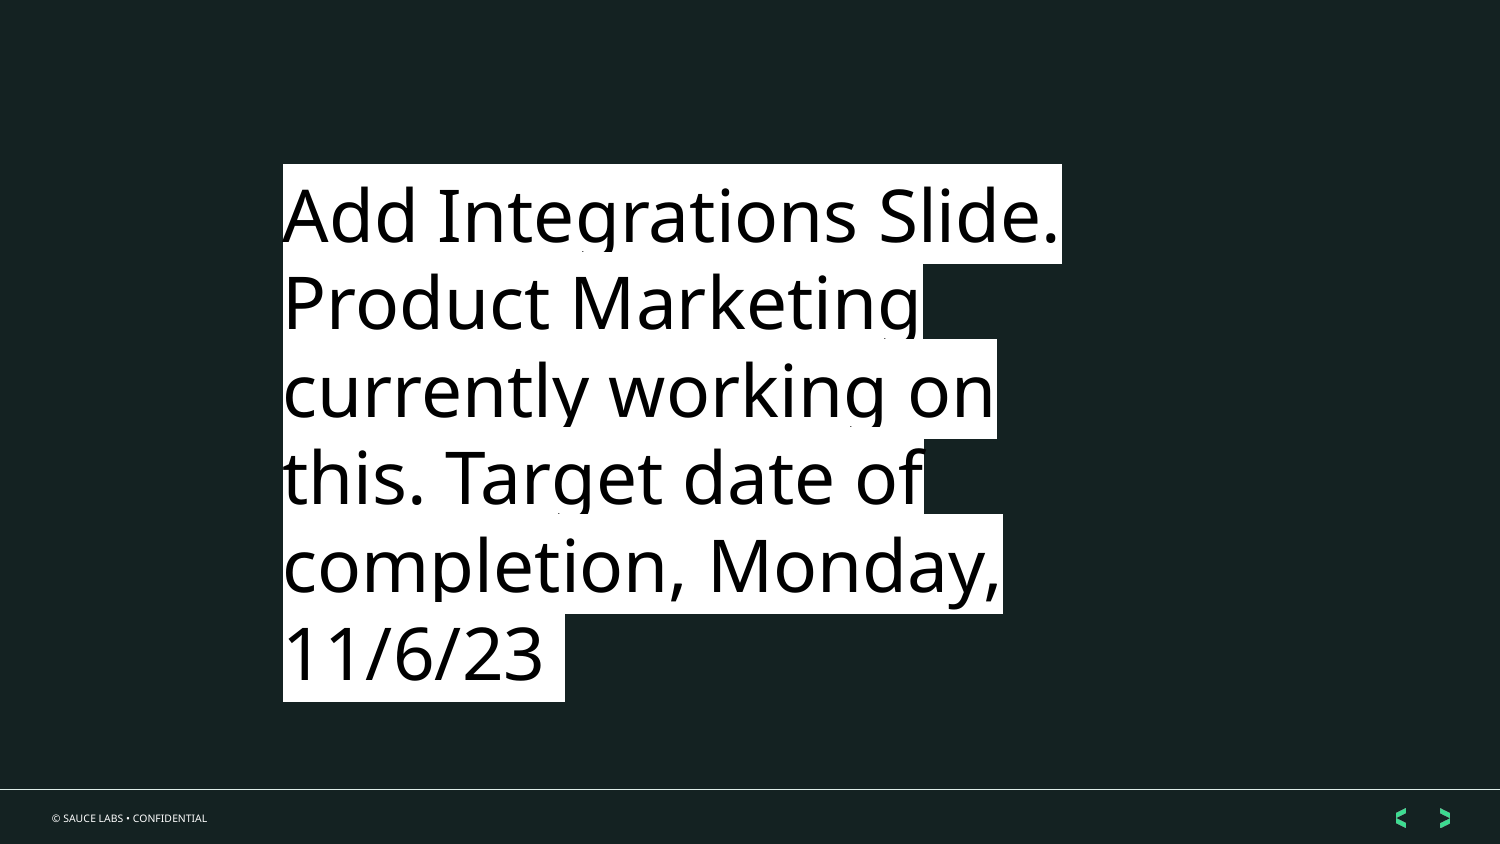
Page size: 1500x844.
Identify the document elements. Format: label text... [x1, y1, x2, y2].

picture [1396, 808, 1406, 828]
picture [1441, 809, 1450, 828]
text_box Add Integrations Slide. Product Marketing currently working on this. Target date of completion, Monday, 11/6/23 [267, 154, 1169, 525]
